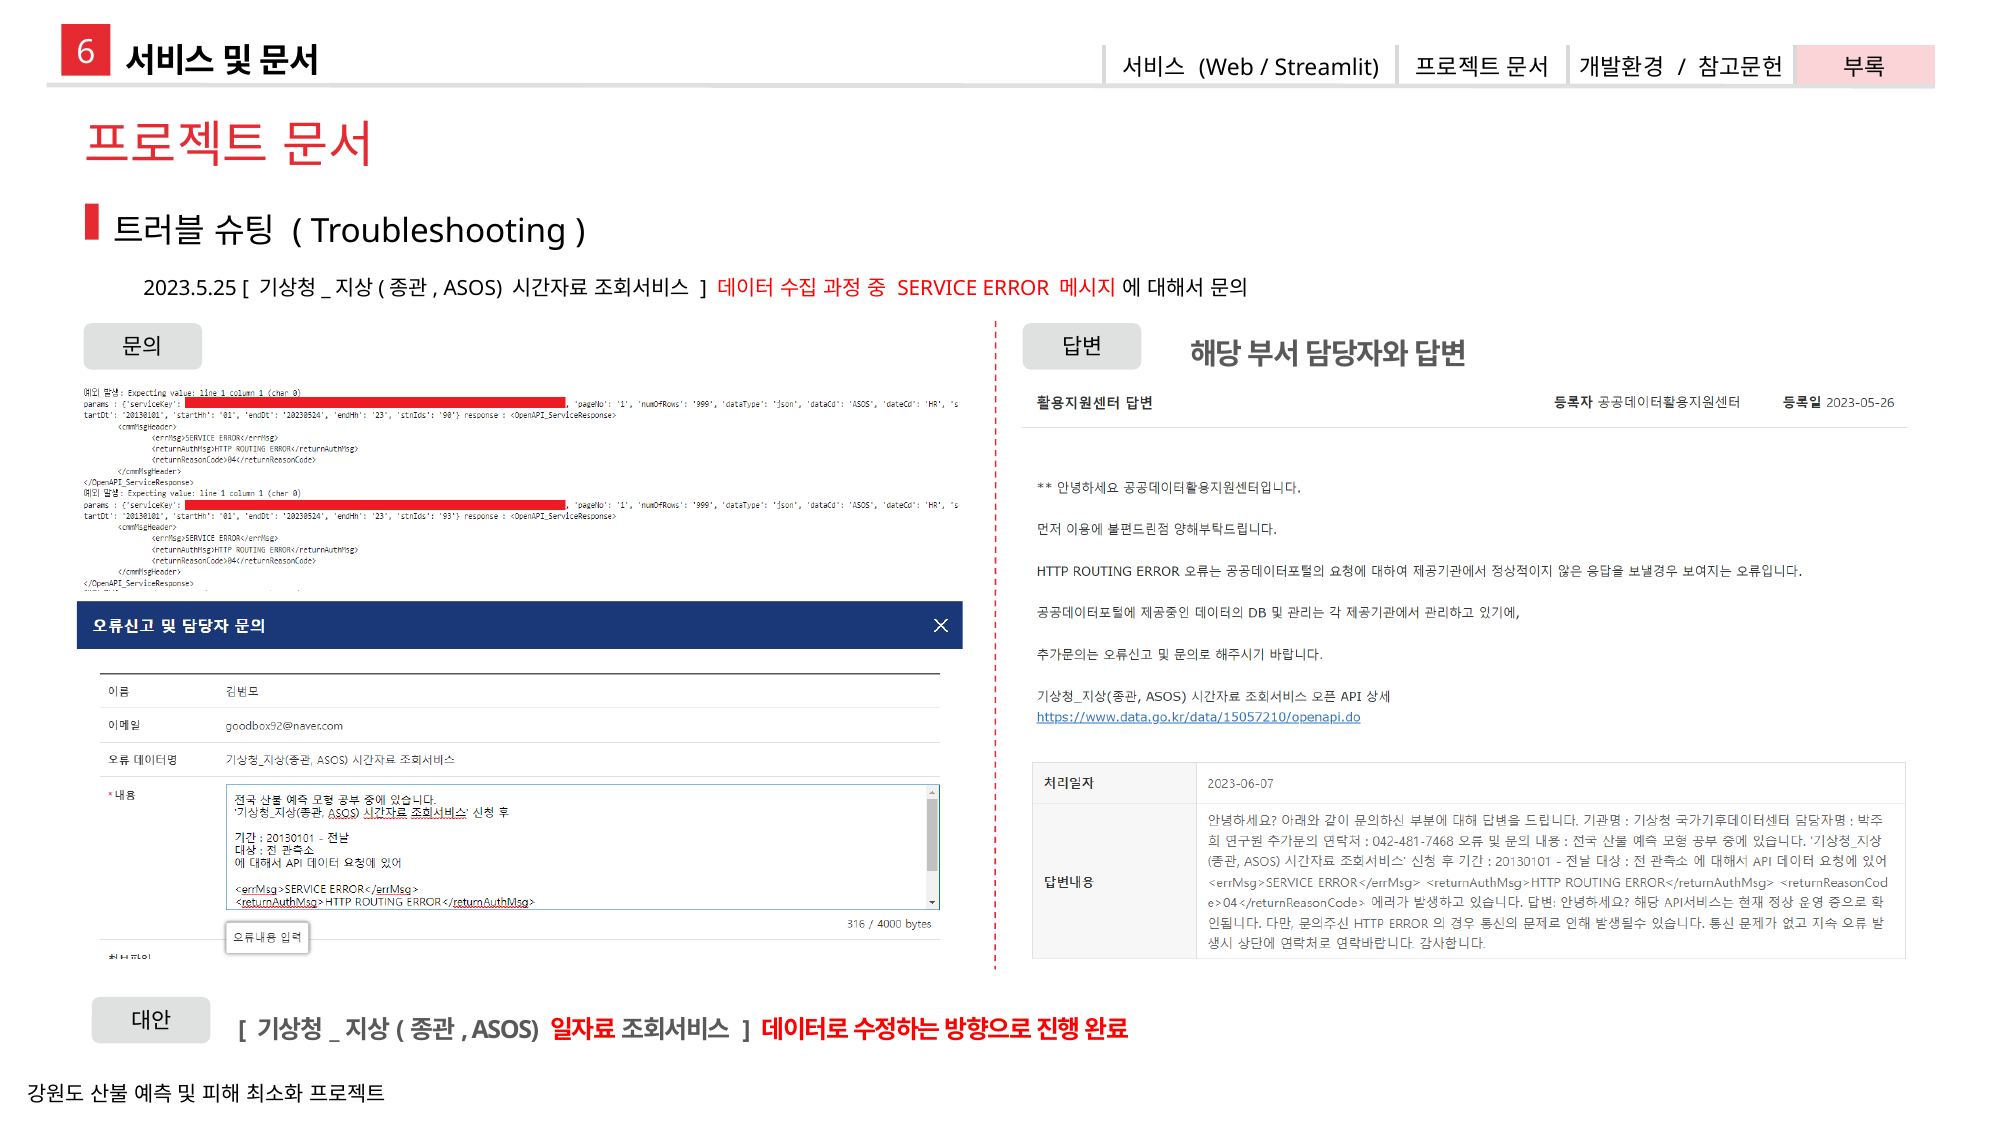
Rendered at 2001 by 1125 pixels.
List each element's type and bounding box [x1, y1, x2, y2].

picture [1021, 386, 1908, 730]
text_box [27, 1081, 386, 1107]
picture [1029, 762, 1908, 959]
text_box [83, 323, 203, 370]
picture [76, 601, 963, 959]
text_box [91, 985, 1222, 1046]
text_box [85, 112, 468, 173]
picture [83, 386, 963, 591]
text_box [61, 24, 321, 81]
text_box [1017, 311, 1940, 372]
text_box [84, 182, 1821, 310]
table_header [1399, 45, 1566, 83]
table_header [1570, 45, 1793, 83]
table_header [1797, 45, 1935, 83]
table_header [1106, 45, 1395, 83]
